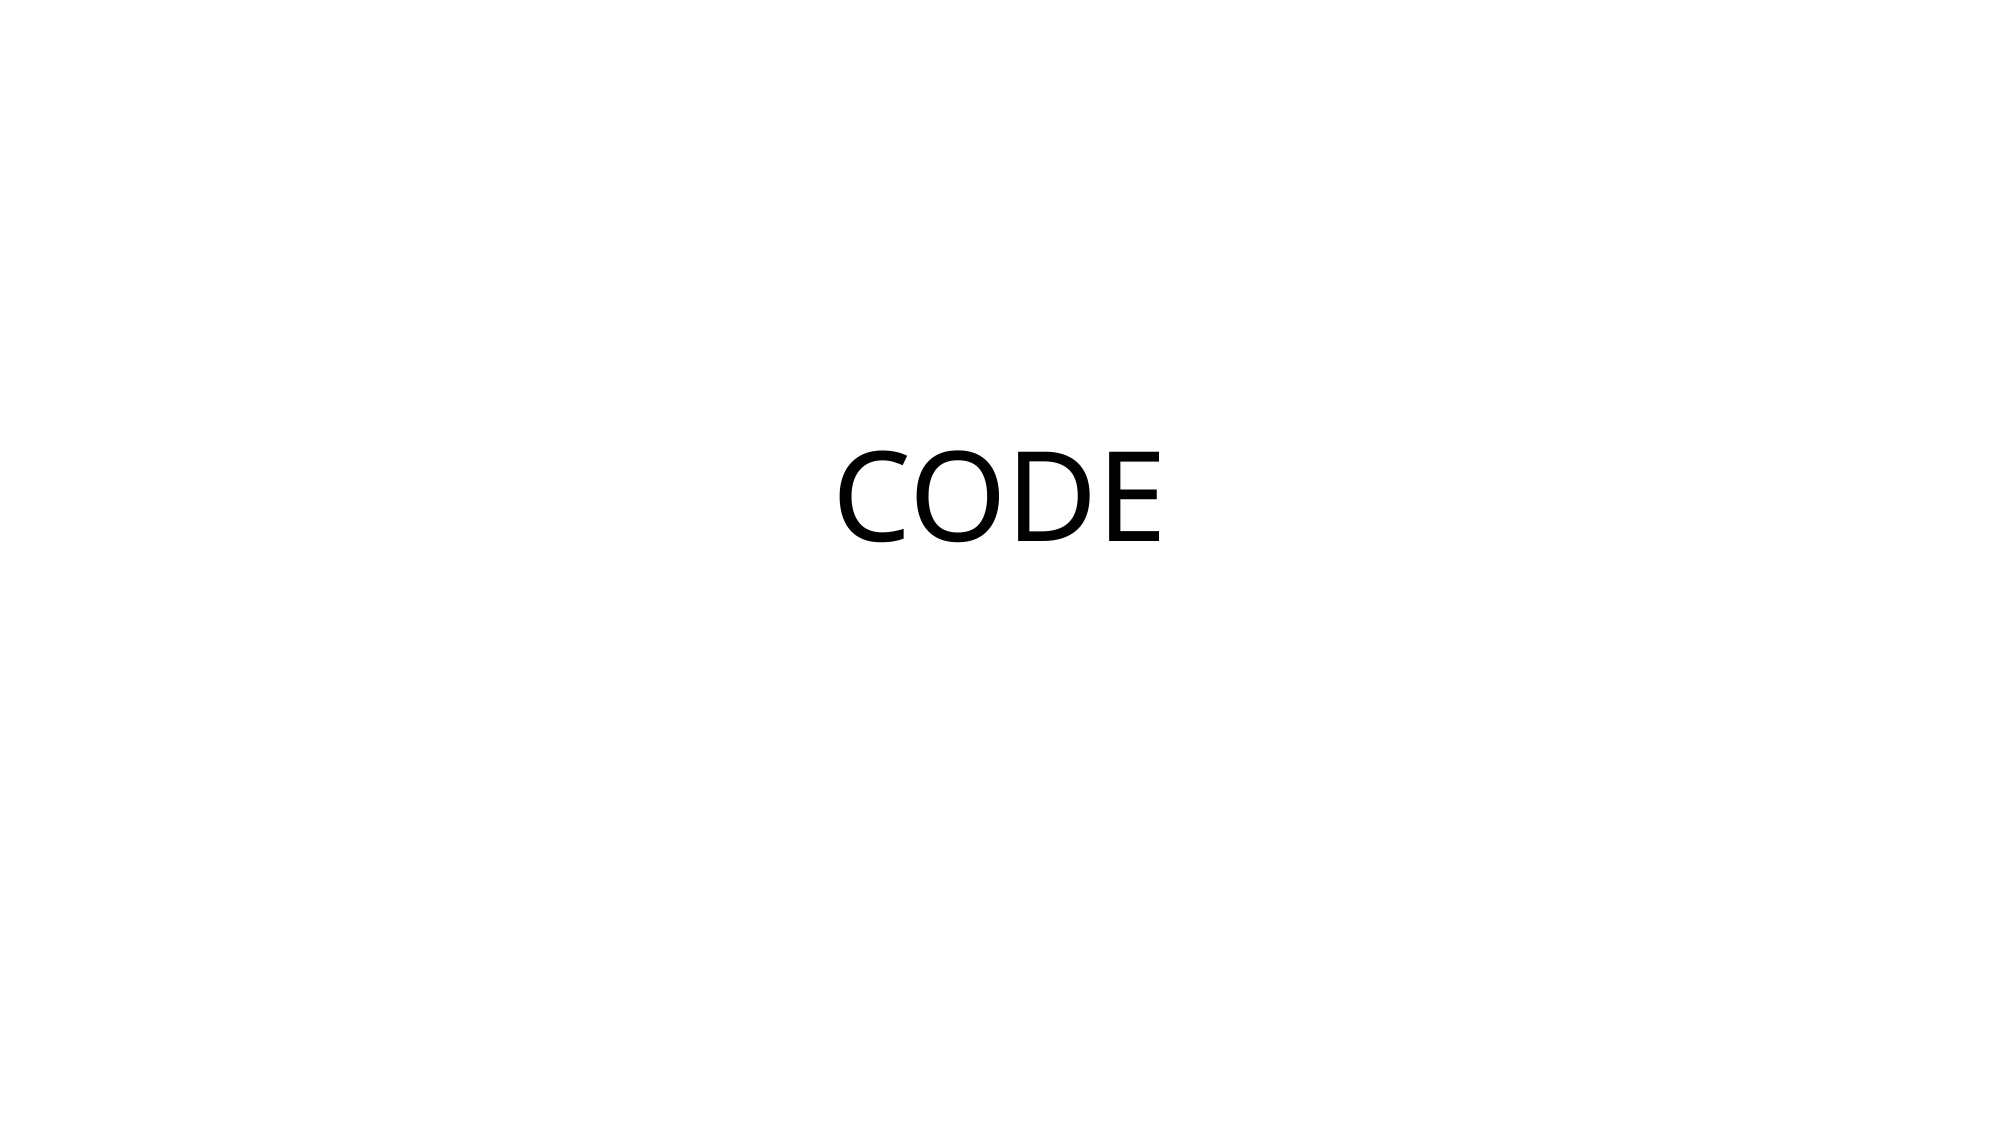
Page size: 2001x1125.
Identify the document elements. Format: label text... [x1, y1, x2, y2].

title CODE [249, 184, 1750, 576]
